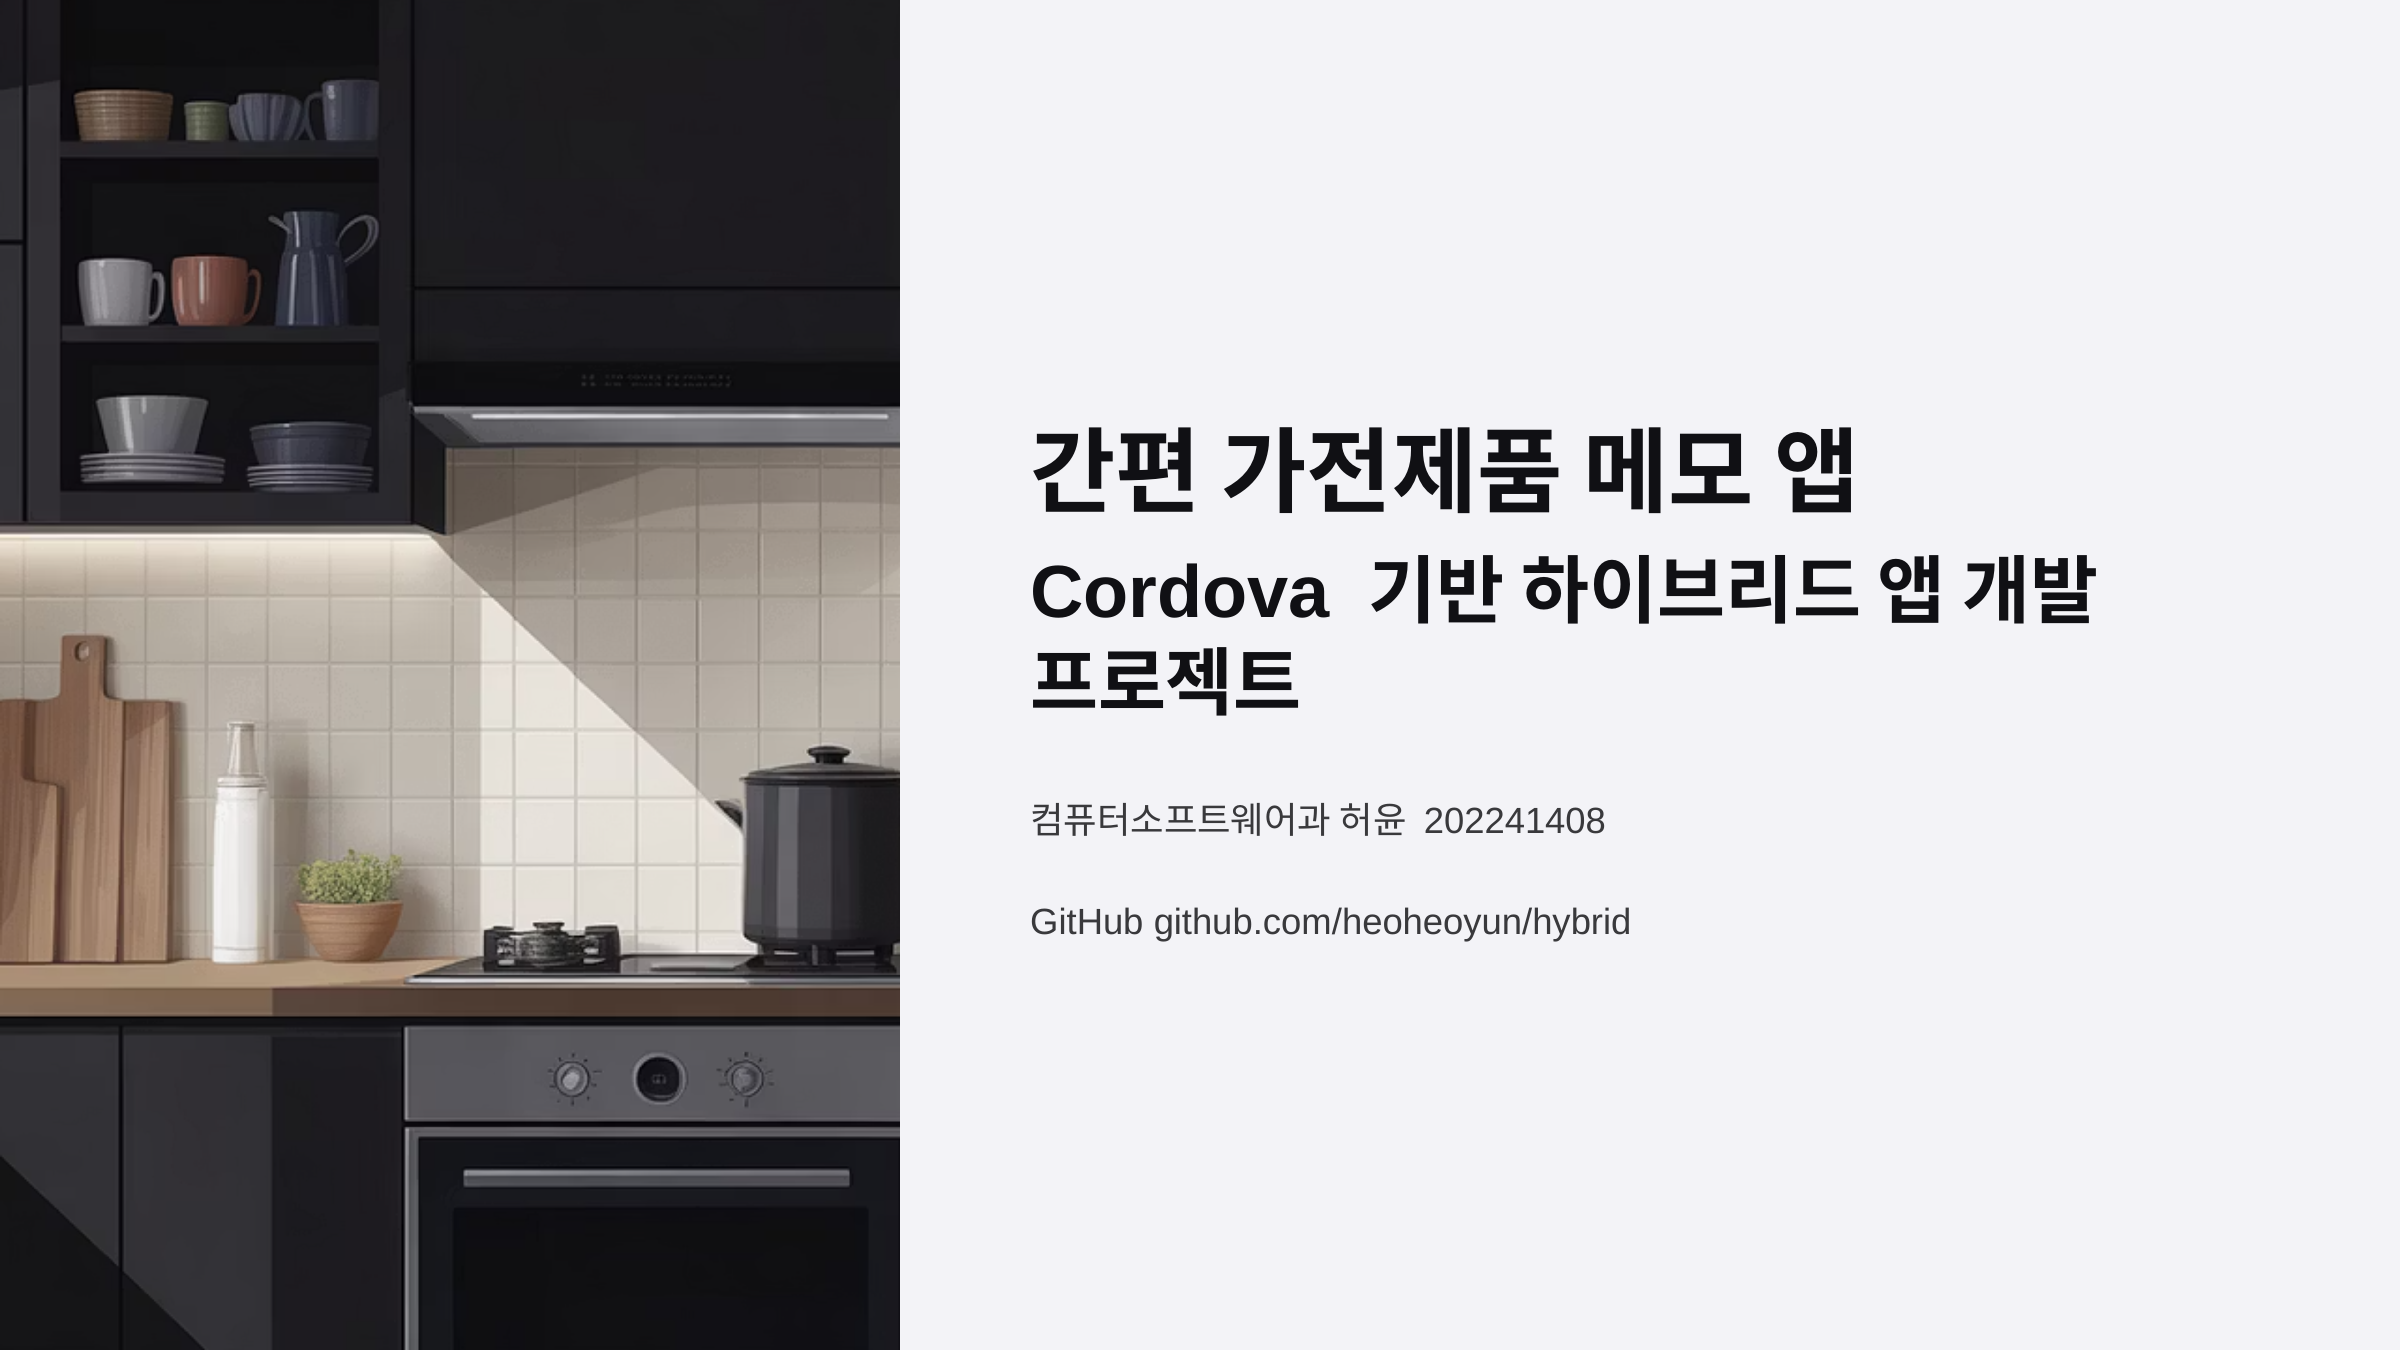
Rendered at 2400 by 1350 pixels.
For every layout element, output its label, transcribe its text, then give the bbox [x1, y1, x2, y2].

text_box 컴퓨터소프트웨어과 허윤 202241408 [1030, 780, 2270, 841]
text_box GitHub github.com/heoheoyun/hybrid [1030, 882, 2270, 942]
text_box 간편 가전제품 메모 앱 [1030, 408, 1961, 525]
picture [0, 0, 900, 1350]
text_box Cordova 기반 하이브리드 앱 개발 프로젝트 [1030, 539, 2270, 726]
